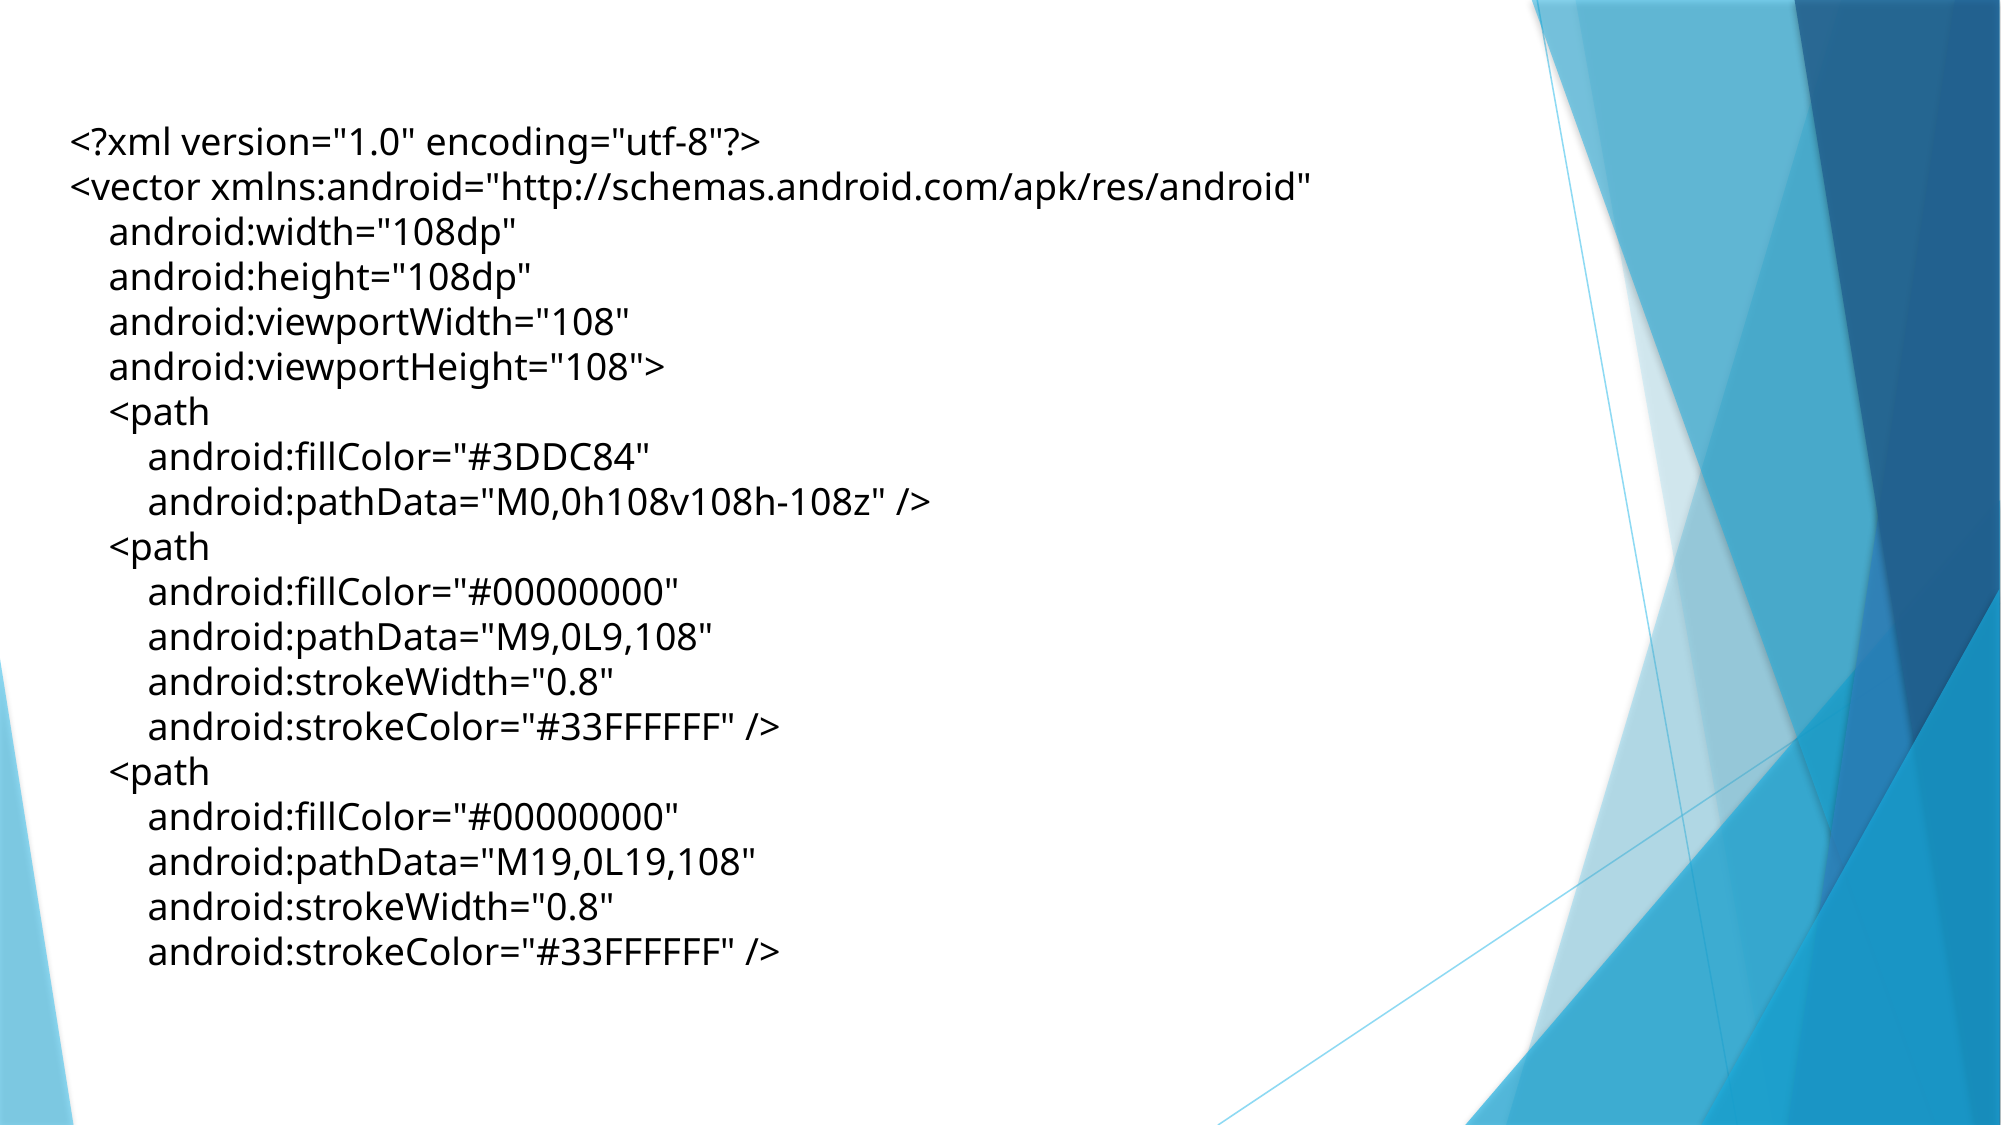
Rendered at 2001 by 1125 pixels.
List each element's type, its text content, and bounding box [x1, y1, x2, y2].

text_box <?xml version="1.0" encoding="utf-8"?> <vector xmlns:android="http://schemas.android.com/apk/res/android" android:width="108dp" android:height="108dp" android:viewportWidth="108" android:viewportHeight="108"> <path android:fillColor="#3DDC84" android:pathData="M0,0h108v108h-108z" /> <path android:fillColor="#00000000" android:pathData="M9,0L9,108" android:strokeWidth="0.8" android:strokeColor="#33FFFFFF" /> <path android:fillColor="#00000000" android:pathData="M19,0L19,108" android:strokeWidth="0.8" android:strokeColor="#33FFFFFF" /> [54, 110, 1539, 1025]
